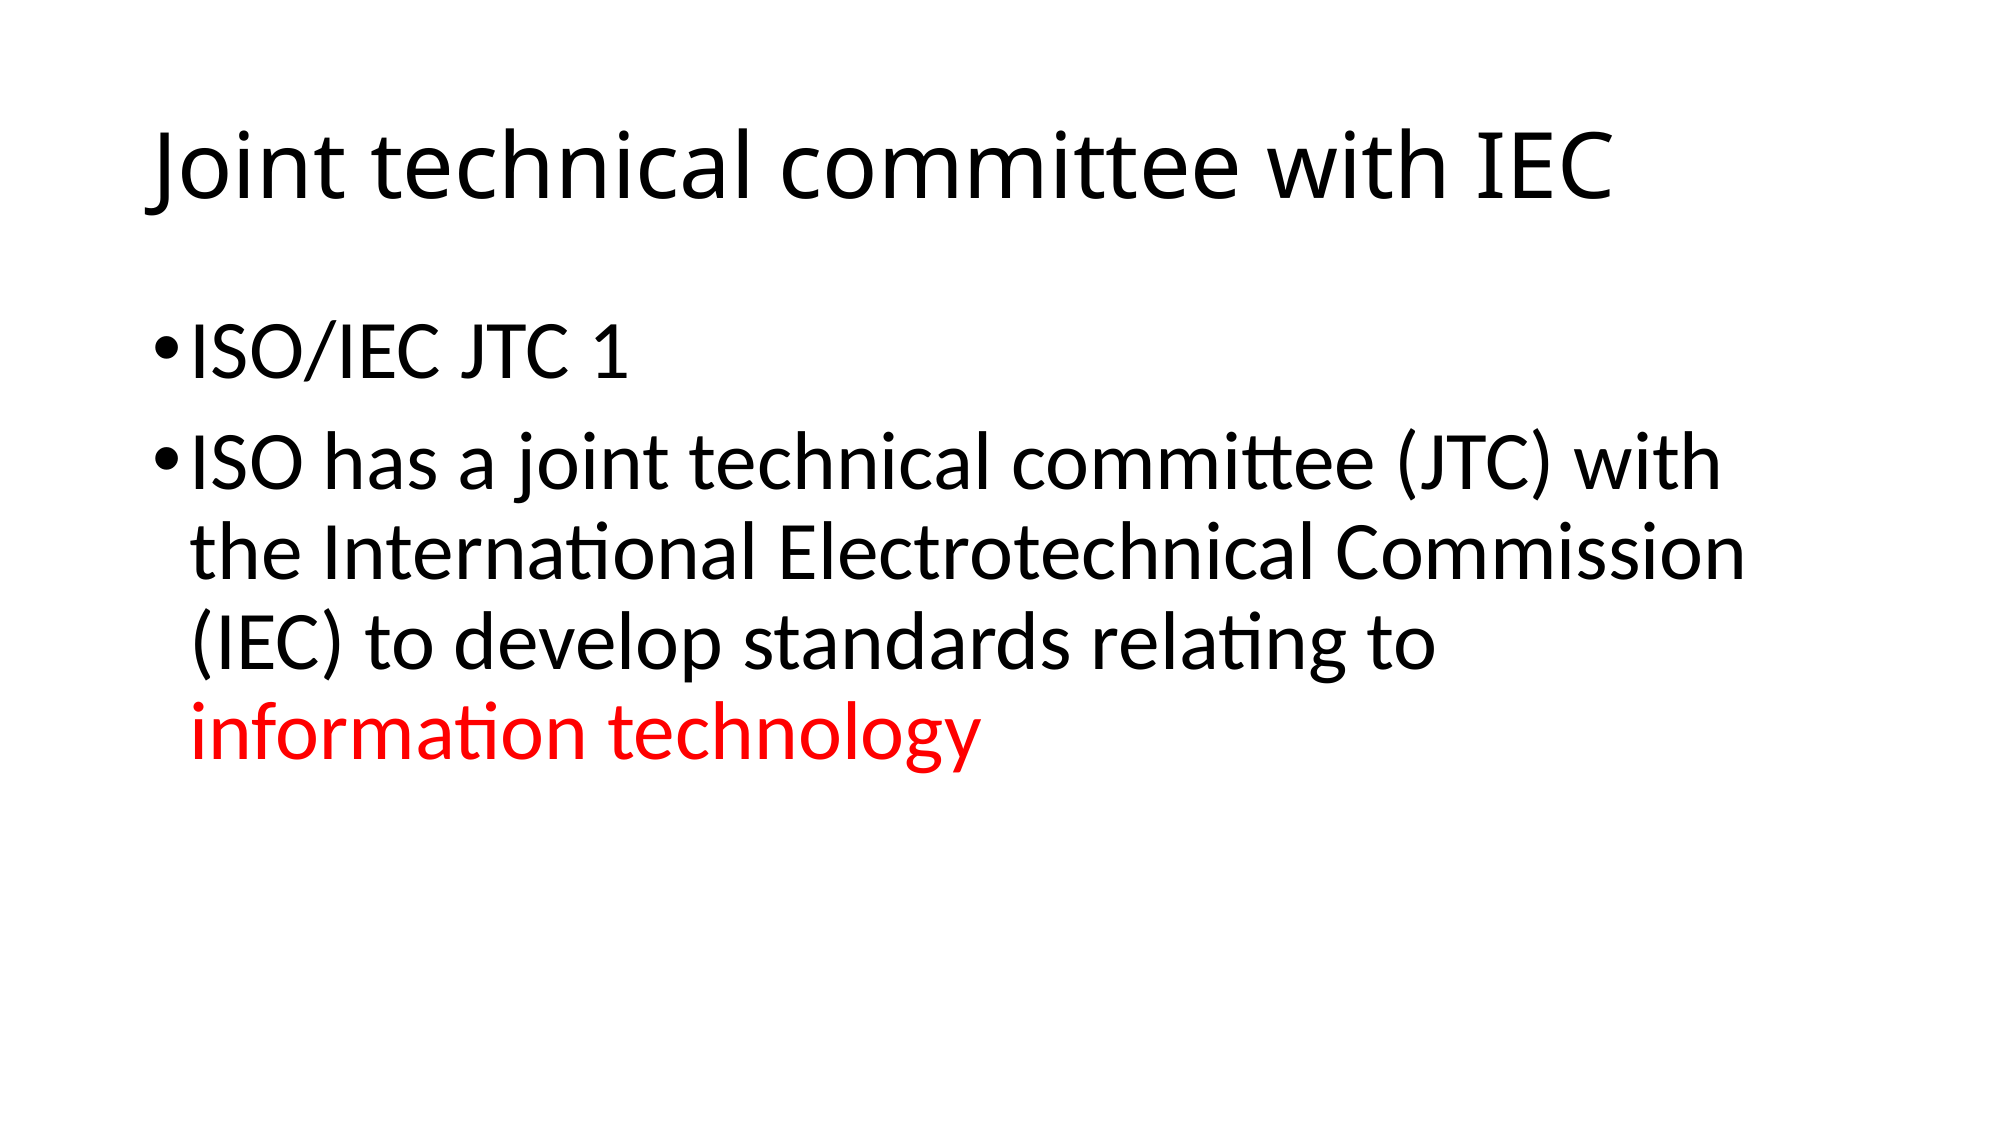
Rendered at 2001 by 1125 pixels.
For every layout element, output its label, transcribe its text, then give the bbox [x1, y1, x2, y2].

list ISO/IEC JTC 1 ISO has a joint technical committee (JTC) with the International Electrotechnical Commission (IEC) to develop standards relating to information technology [137, 299, 1863, 1014]
title Joint technical committee with IEC [137, 59, 1863, 278]
